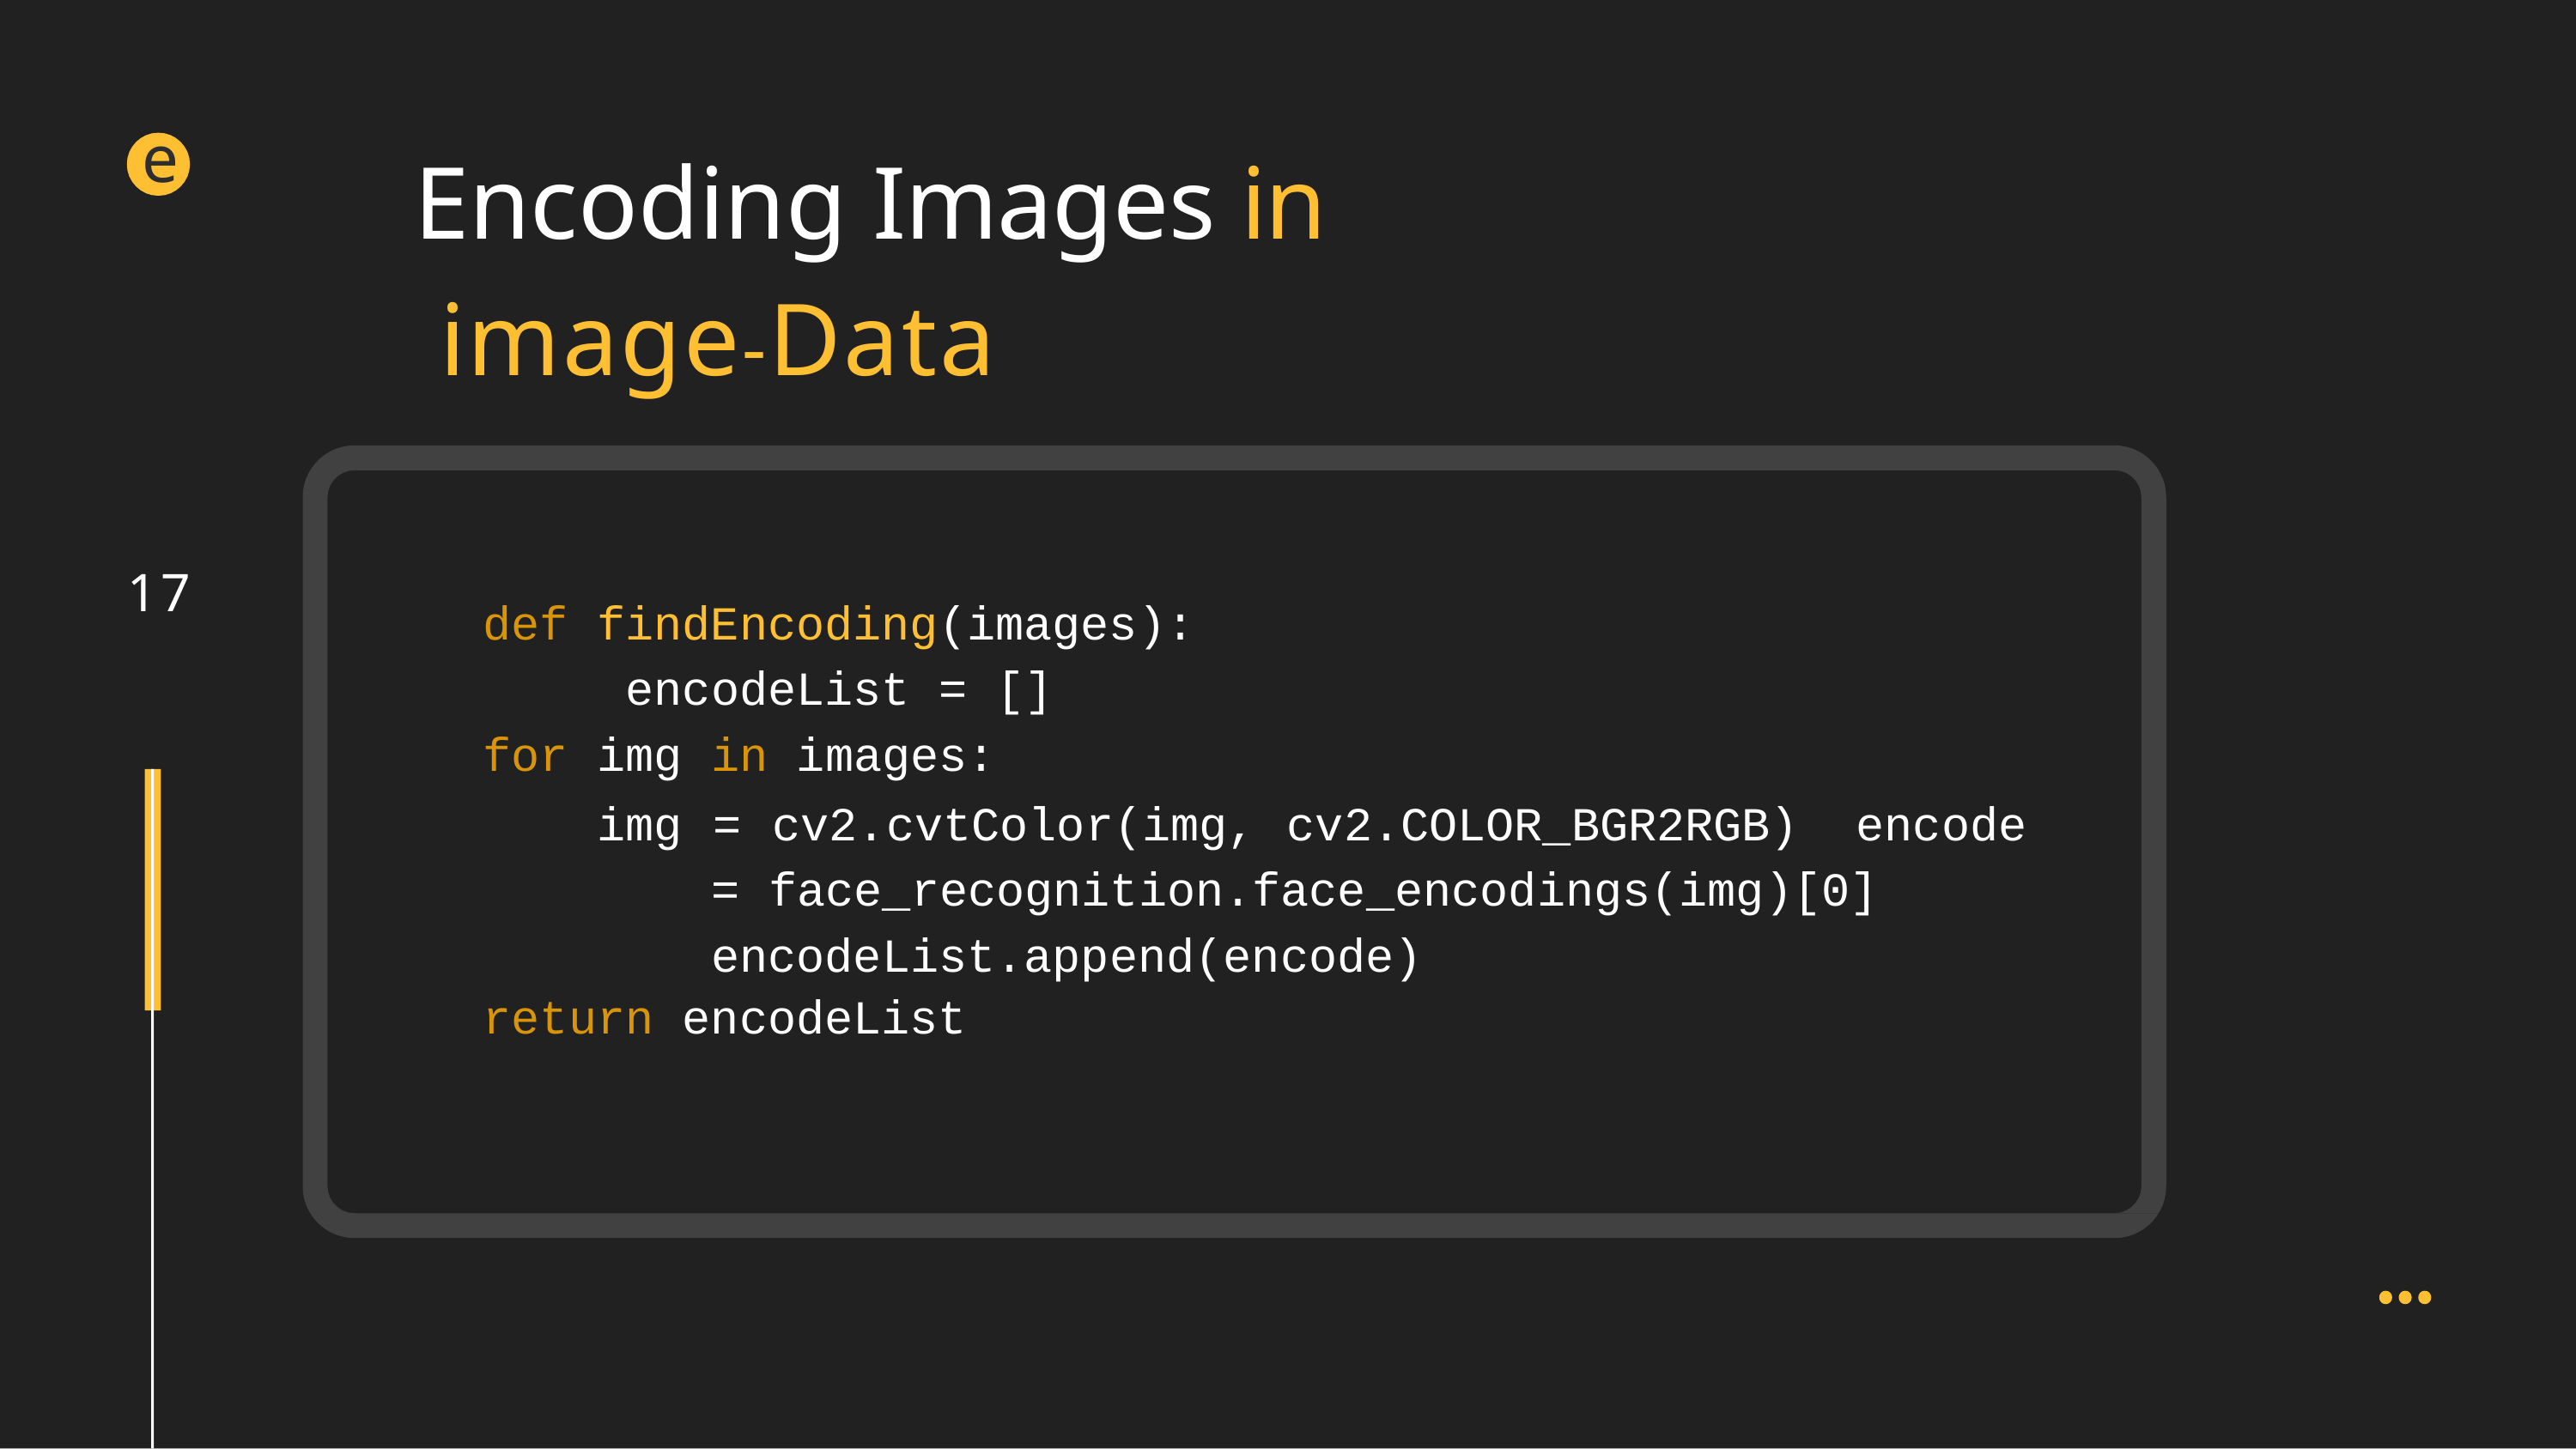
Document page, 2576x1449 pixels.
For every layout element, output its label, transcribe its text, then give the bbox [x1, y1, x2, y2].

title Encoding Images in image-Data [412, 119, 1337, 396]
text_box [144, 768, 161, 1449]
text_box [2398, 1290, 2412, 1305]
text_box e [140, 115, 181, 196]
text_box [2379, 1290, 2392, 1305]
text_box [181, 142, 191, 186]
text_box [2418, 1290, 2432, 1305]
text_box [126, 138, 140, 190]
text_box def findEncoding(images): encodeList = [] for img in images: img = cv2.cvtColor(img, cv2.COLOR_BGR2RGB) encode = face_recognition.face_encodings(img)[0] encodeList.append(encode) return encodeList [481, 582, 2081, 1044]
text_box [302, 445, 2166, 1239]
text_box 17 [125, 557, 196, 622]
